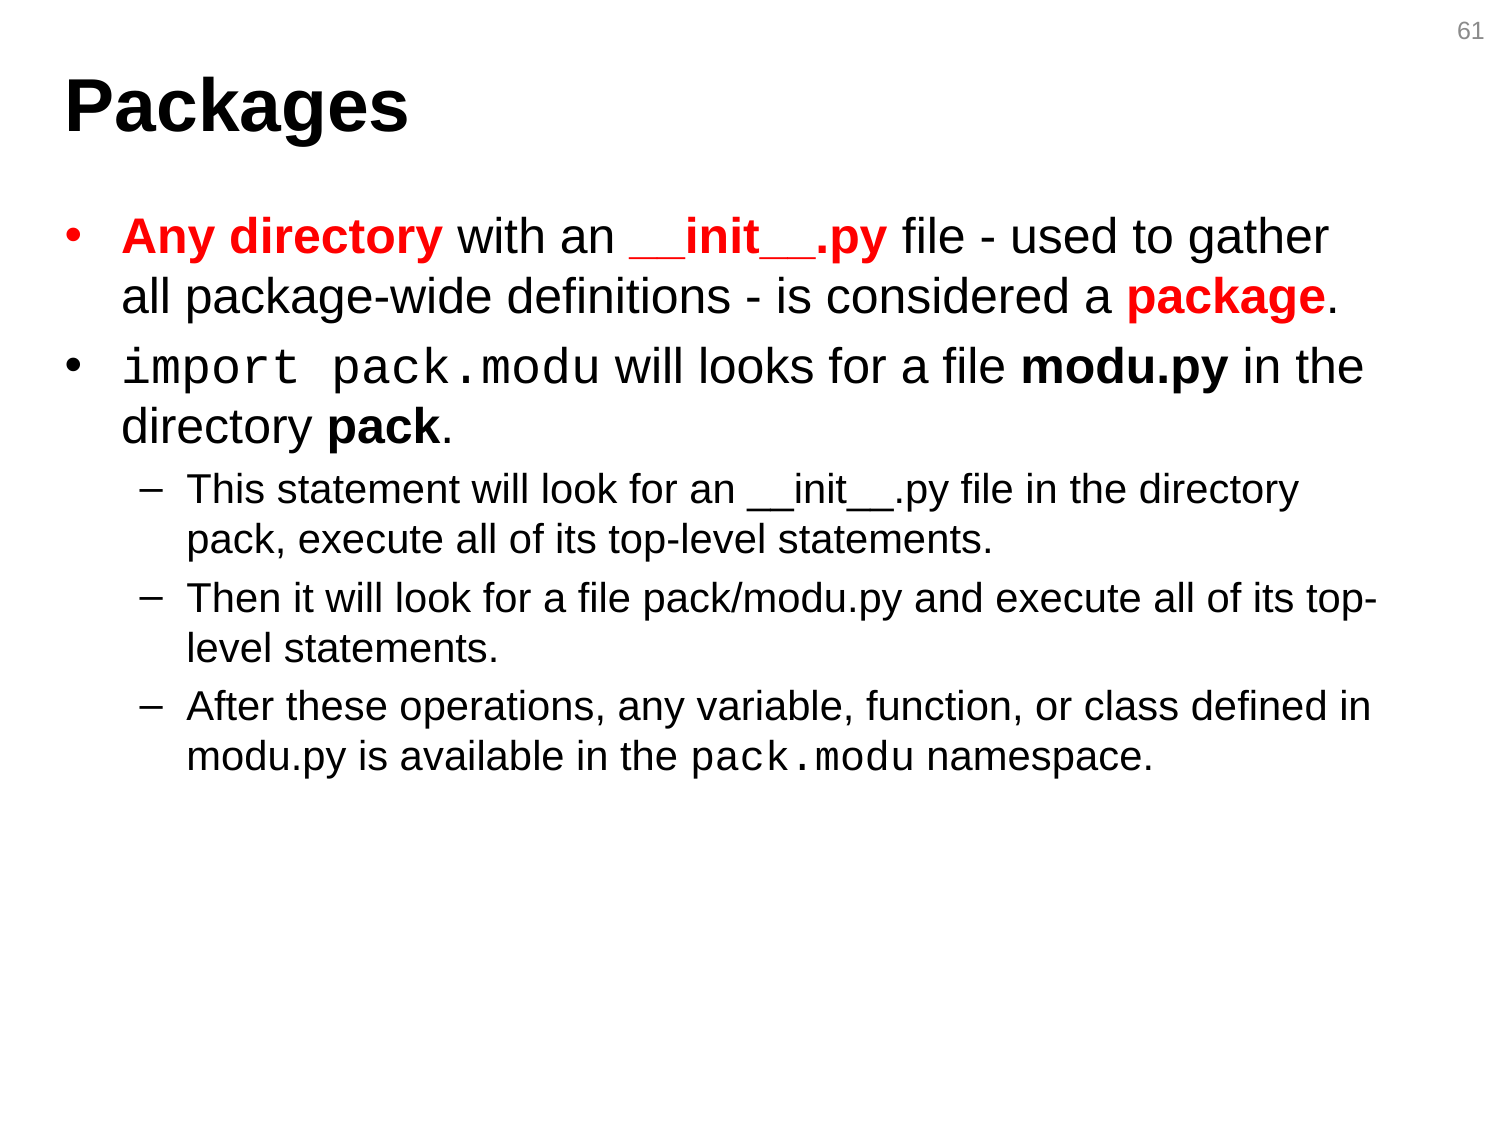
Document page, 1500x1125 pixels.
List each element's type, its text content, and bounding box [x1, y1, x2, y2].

list Any directory with an __init__.py file - used to gather all package-wide definitions - is considered a package. import pack.modu will looks for a file modu.py in the directory pack. This statement will look for an __init__.py file in the directory pack, execute all of its top-level statements. Then it will look for a file pack/modu.py and execute all of its top-level statements. After these operations, any variable, function, or class defined in modu.py is available in the pack.modu namespace. [49, 196, 1400, 939]
title Packages [49, 7, 1400, 195]
slide_number 61 [1149, 0, 1500, 60]
